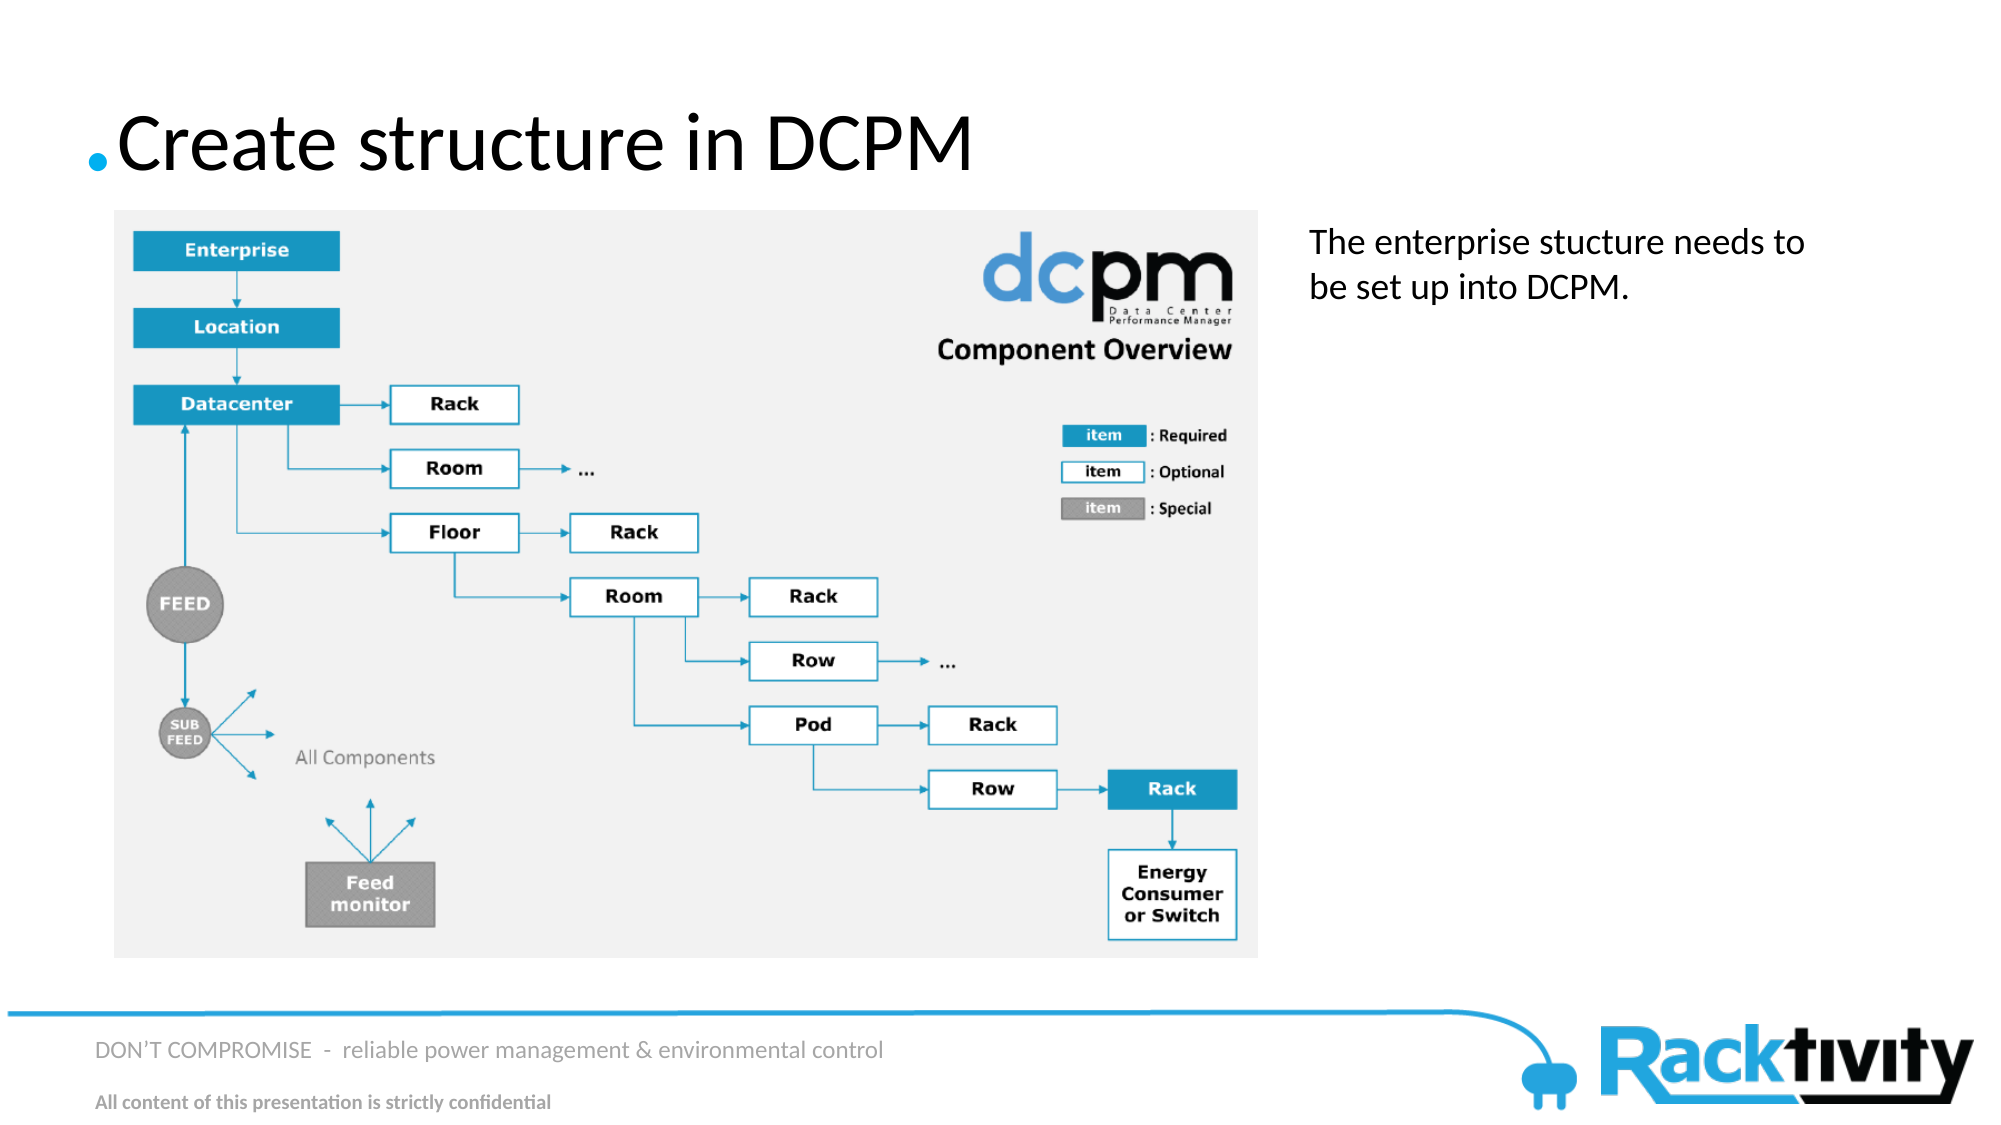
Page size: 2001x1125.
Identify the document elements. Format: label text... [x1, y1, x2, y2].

text_box The enterprise stucture needs to be set up into DCPM. [1294, 210, 1854, 315]
text_box .Create structure in DCPM [64, 13, 1828, 208]
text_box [0, 991, 1974, 1122]
picture [114, 209, 1258, 958]
